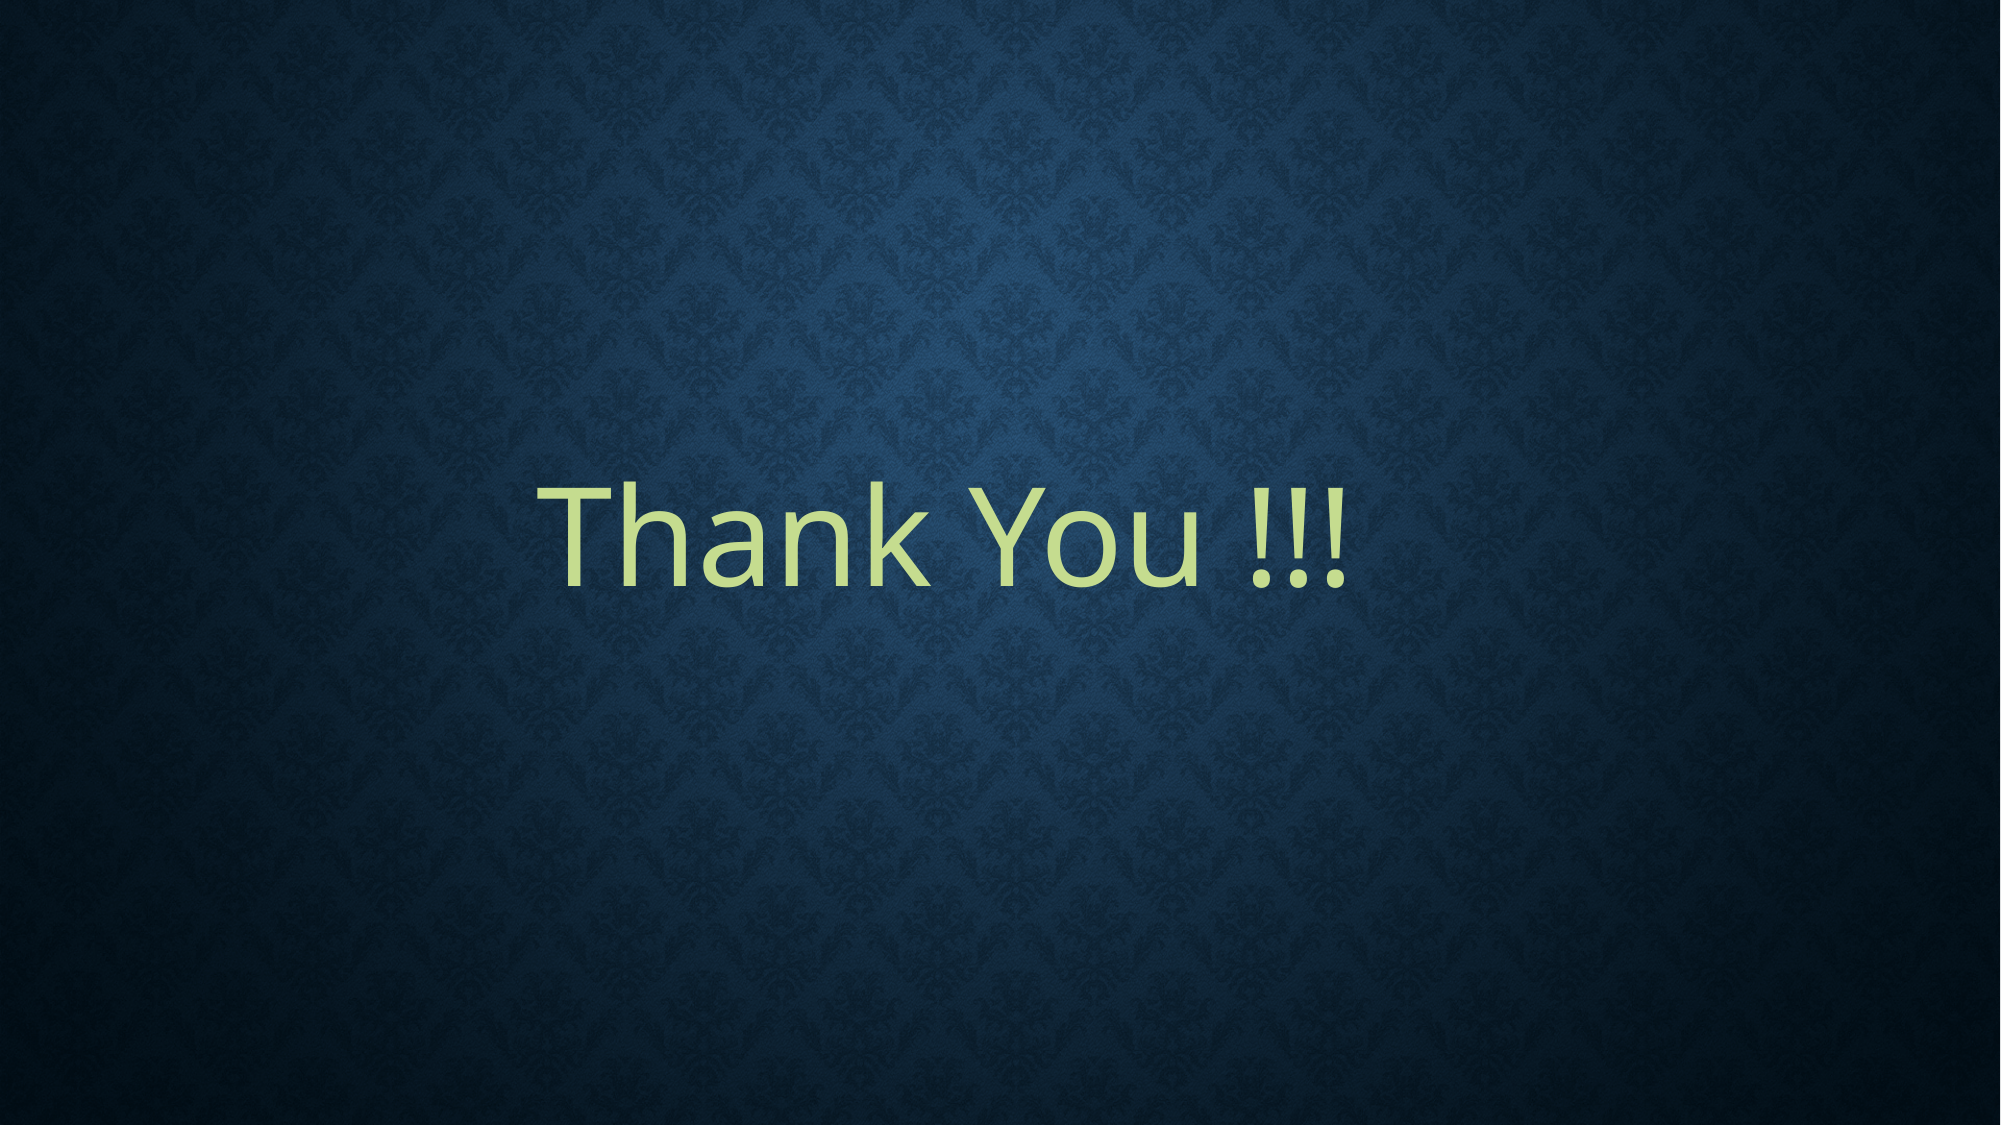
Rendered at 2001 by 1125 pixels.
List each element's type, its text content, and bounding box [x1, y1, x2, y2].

list Thank You !!! [521, 408, 1422, 640]
